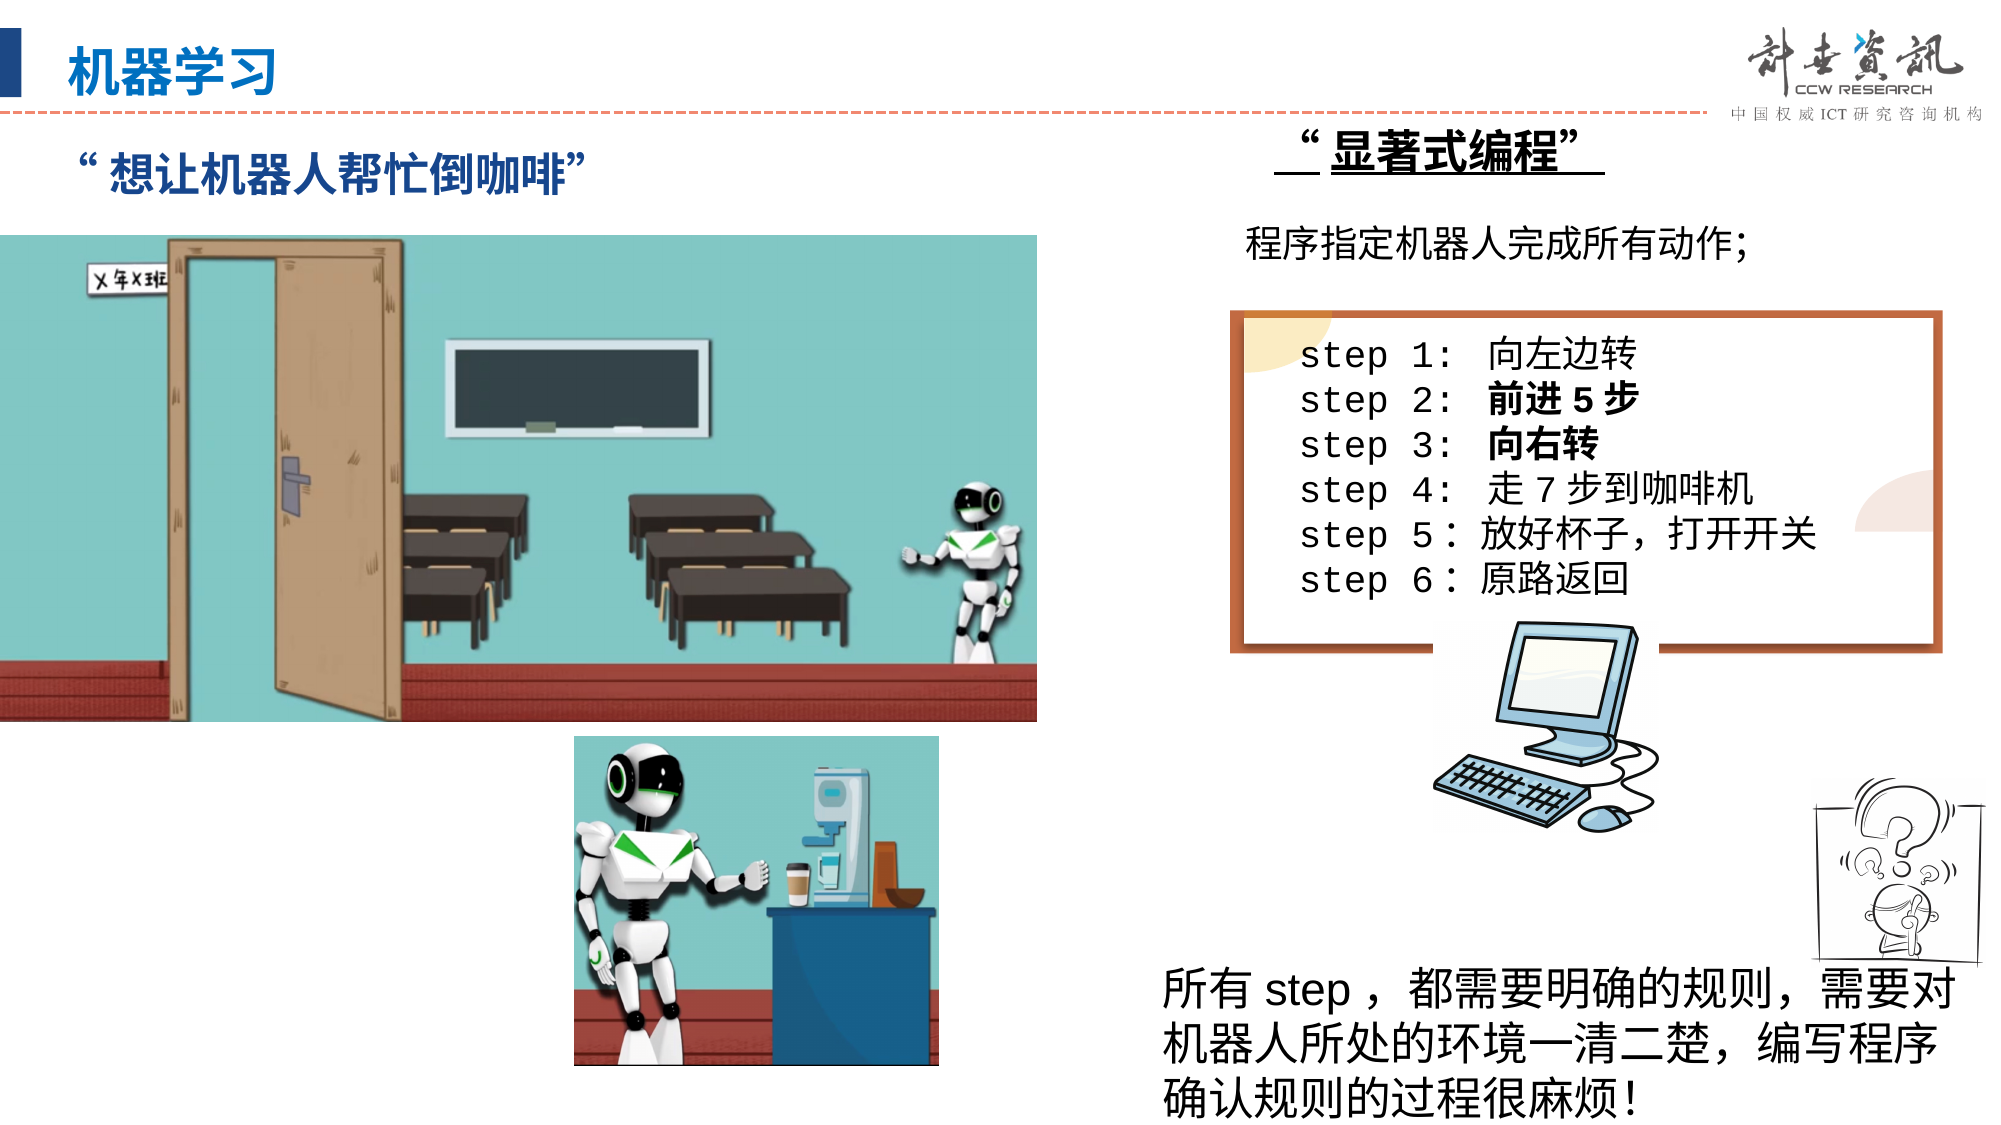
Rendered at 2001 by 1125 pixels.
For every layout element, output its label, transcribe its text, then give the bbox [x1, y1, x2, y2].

text_box 程序指定机器人完成所有动作； [1230, 212, 1771, 277]
text_box 所有step，都需要明确的规则，需要对机器人所处的环境一清二楚，编写程序确认规则的过程很麻烦！ [1147, 952, 1973, 1089]
picture [1811, 778, 1986, 968]
picture [1433, 621, 1659, 833]
picture [574, 736, 939, 1066]
text_box 机器学习 [53, 30, 728, 109]
picture [1732, 27, 1981, 121]
text_box [0, 28, 22, 98]
picture [0, 235, 1037, 722]
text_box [1230, 277, 1951, 654]
text_box “想让机器人帮忙倒咖啡” [37, 138, 690, 209]
text_box “显著式编程” [1259, 115, 1733, 186]
